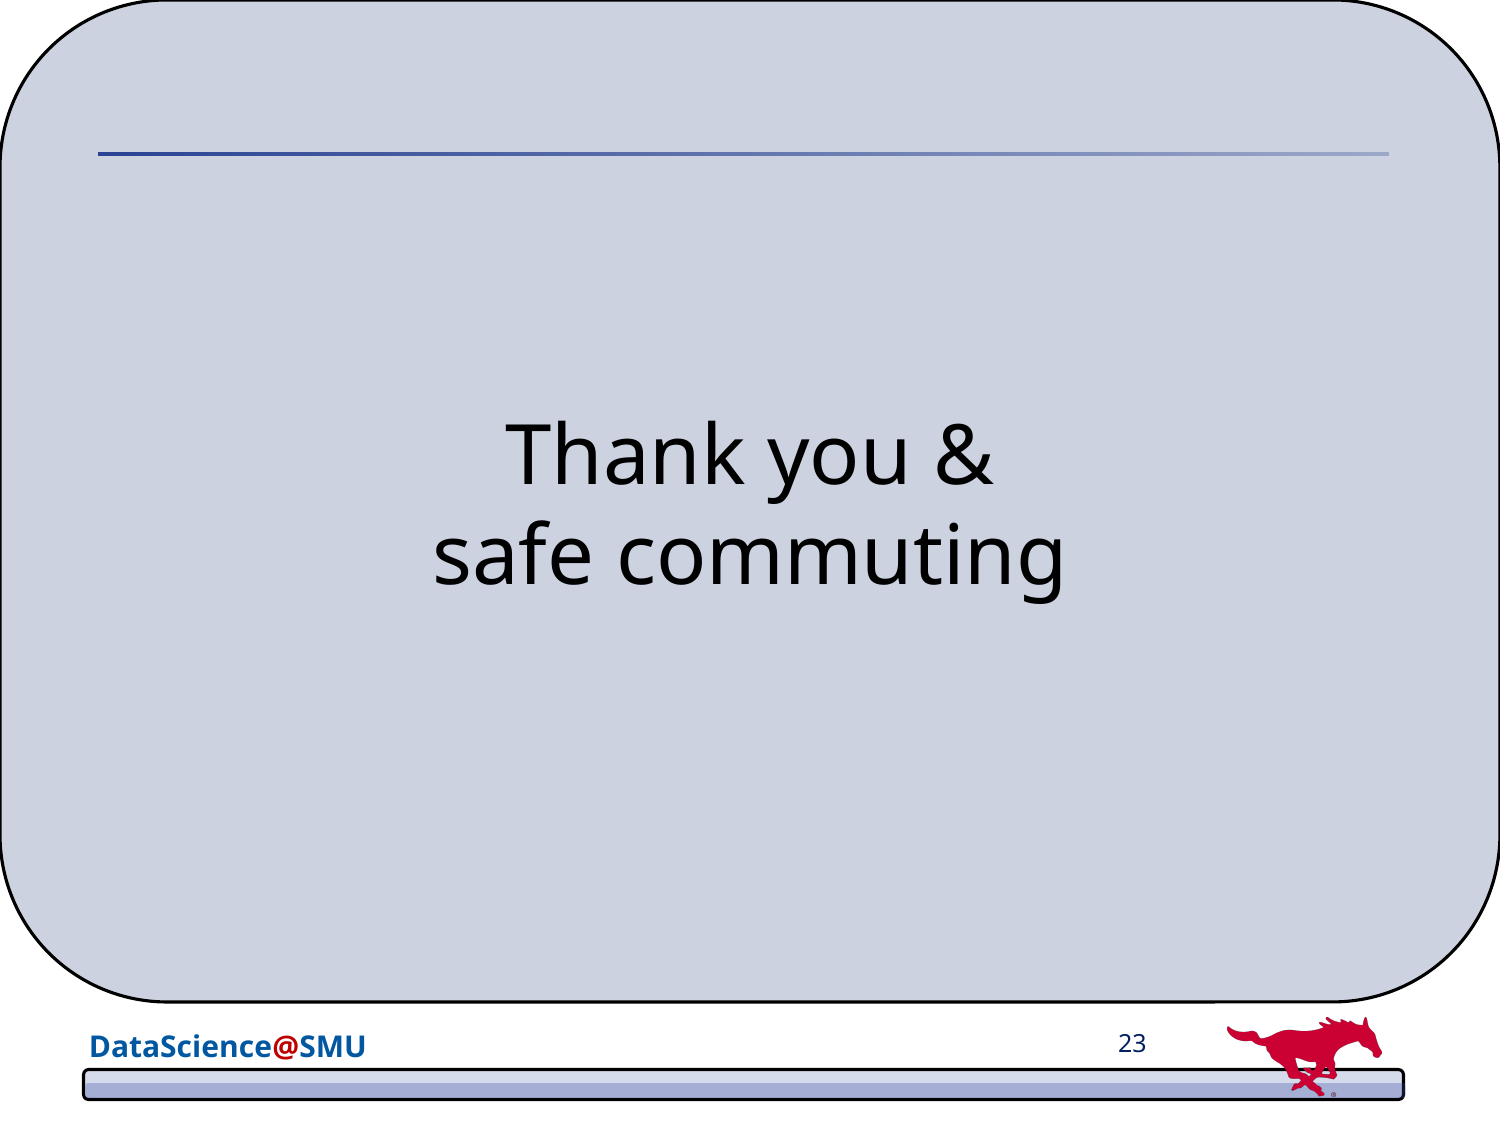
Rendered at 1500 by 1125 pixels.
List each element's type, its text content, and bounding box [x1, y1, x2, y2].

picture [1227, 1017, 1382, 1097]
text_box 13 [1055, 1024, 1210, 1066]
text_box Thank you & safe commuting [0, 0, 1500, 1002]
